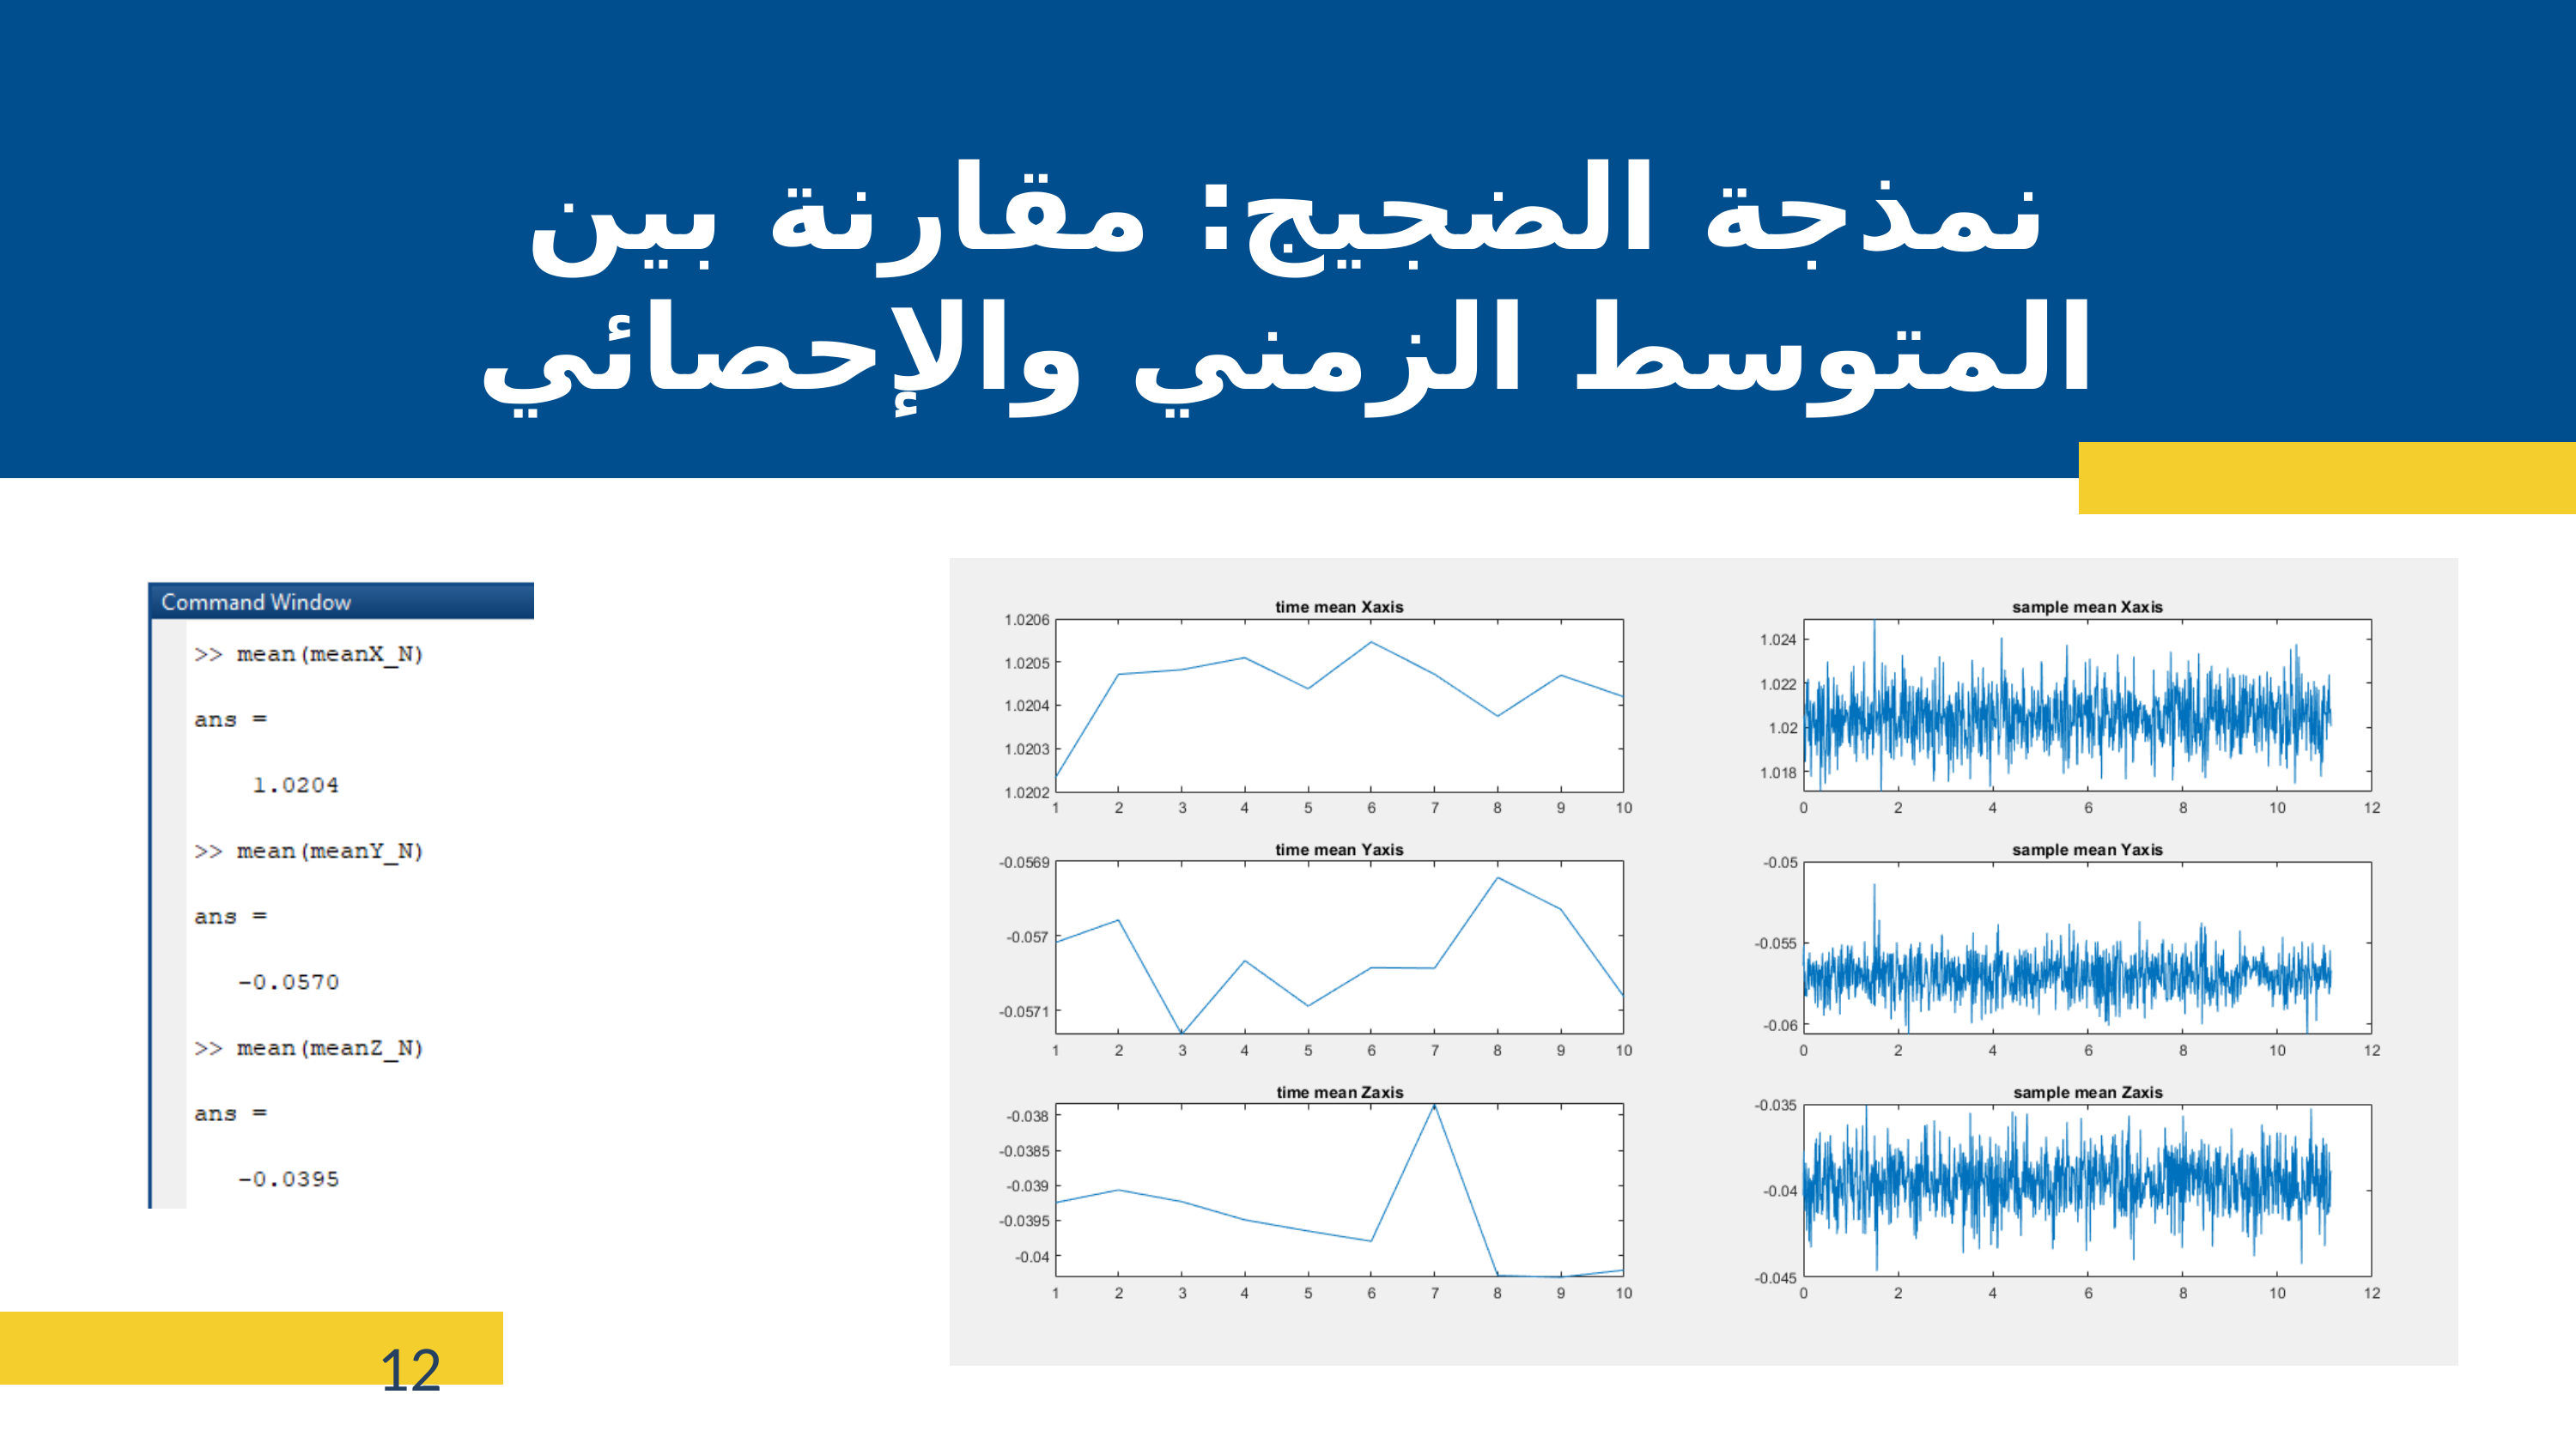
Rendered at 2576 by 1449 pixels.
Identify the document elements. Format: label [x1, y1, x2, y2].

text_box [0, 1286, 504, 1449]
text_box [2078, 415, 2576, 877]
text_box [0, 0, 2576, 479]
picture [147, 581, 534, 1209]
picture [950, 557, 2458, 1366]
